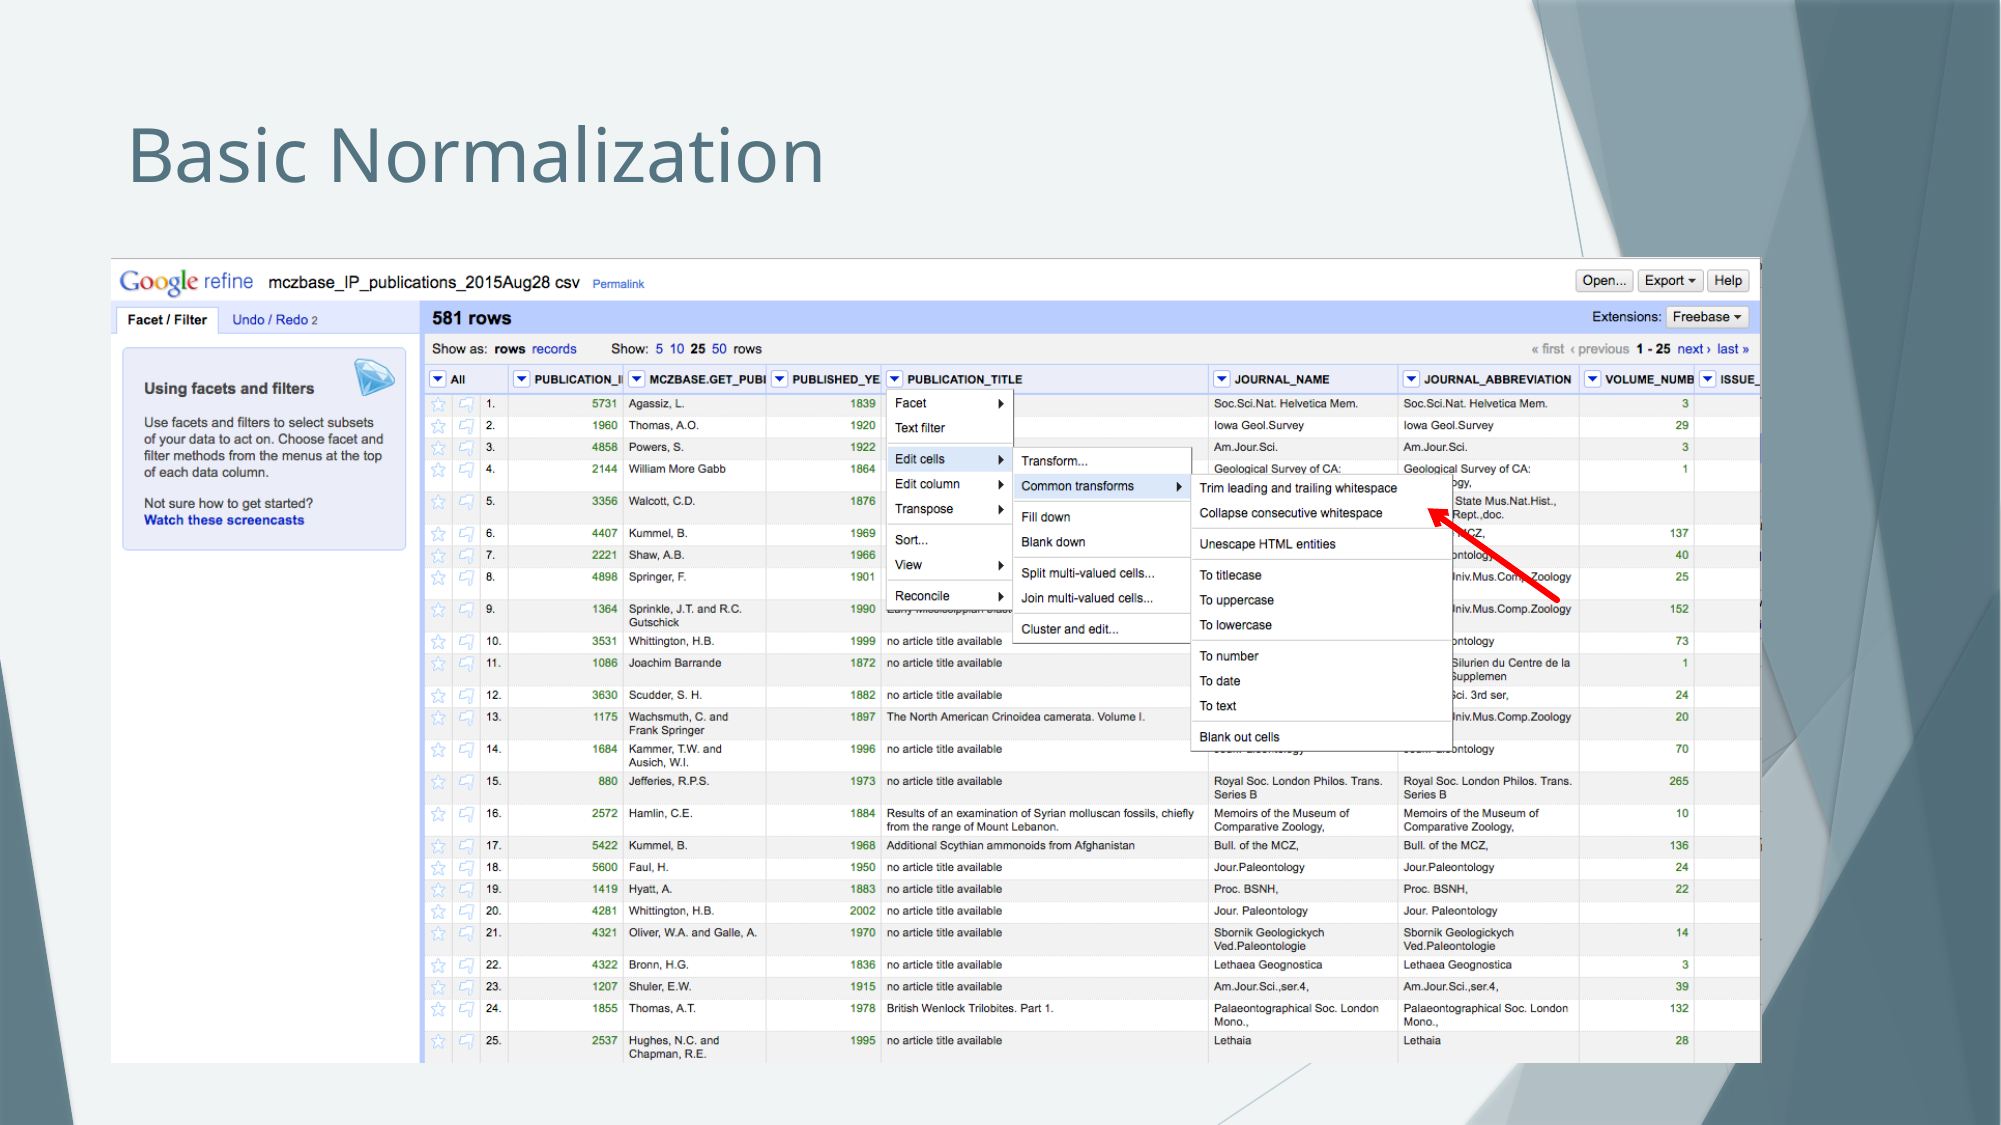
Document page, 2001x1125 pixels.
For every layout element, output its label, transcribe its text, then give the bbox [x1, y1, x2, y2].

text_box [1426, 507, 1558, 601]
title Basic Normalization [111, 99, 1522, 257]
picture [110, 257, 1762, 1063]
